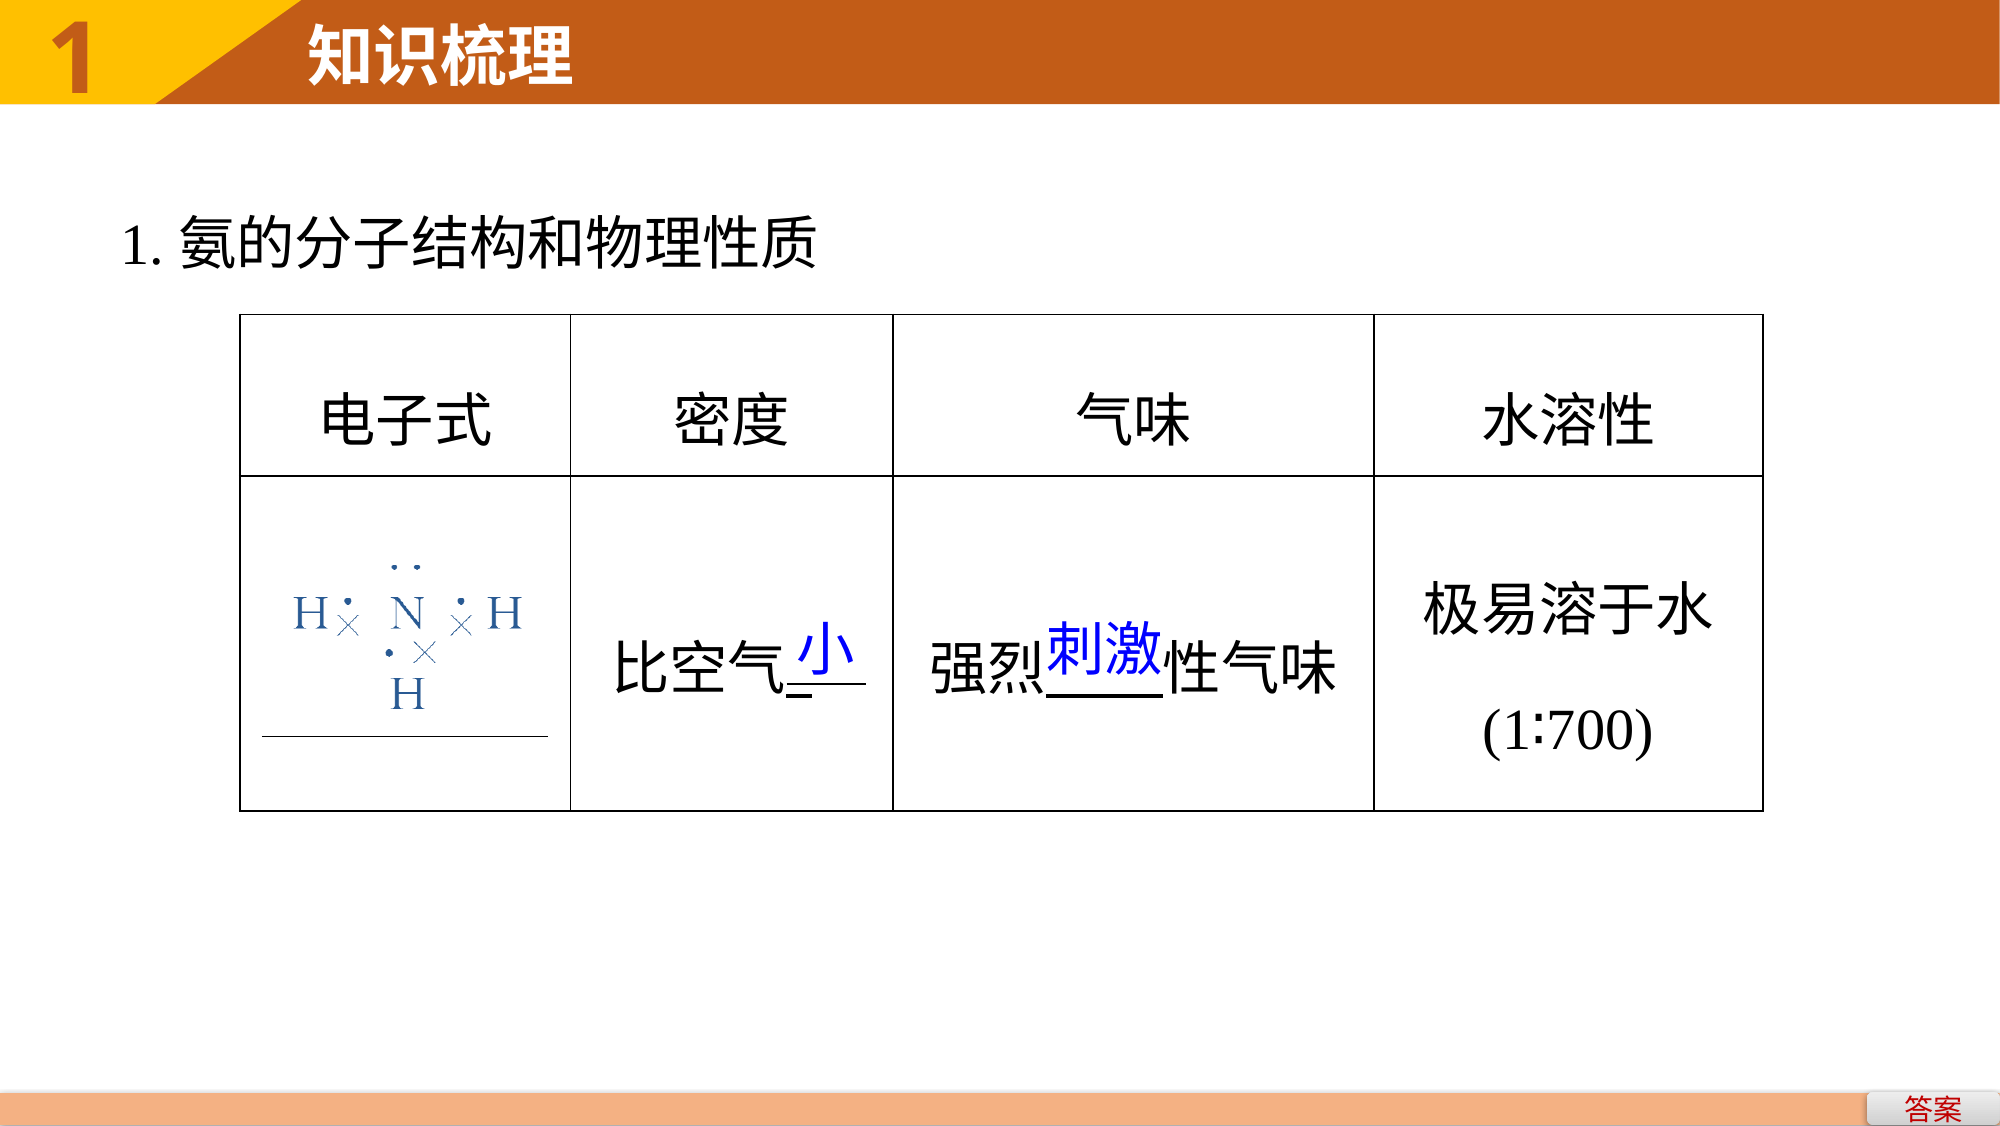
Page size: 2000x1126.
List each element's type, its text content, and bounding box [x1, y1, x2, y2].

table_cell 强烈 性气味 [894, 477, 1373, 810]
text_box 1.氨的分子结构和物理性质 [100, 160, 1969, 286]
table_cell 比空气 [571, 477, 892, 810]
picture [290, 562, 524, 713]
text_box 答案 [1866, 1091, 2000, 1126]
table_header 电子式 [241, 315, 570, 475]
table_header 密度 [571, 315, 892, 475]
table_cell 极易溶于水 (1∶700) [1375, 477, 1762, 810]
table_header 气味 [894, 315, 1373, 475]
table_cell [241, 477, 570, 810]
text_box [0, 1092, 1866, 1126]
table_header 水溶性 [1375, 315, 1762, 475]
text_box 刺激 [1031, 604, 1179, 690]
text_box 小 [781, 604, 870, 690]
